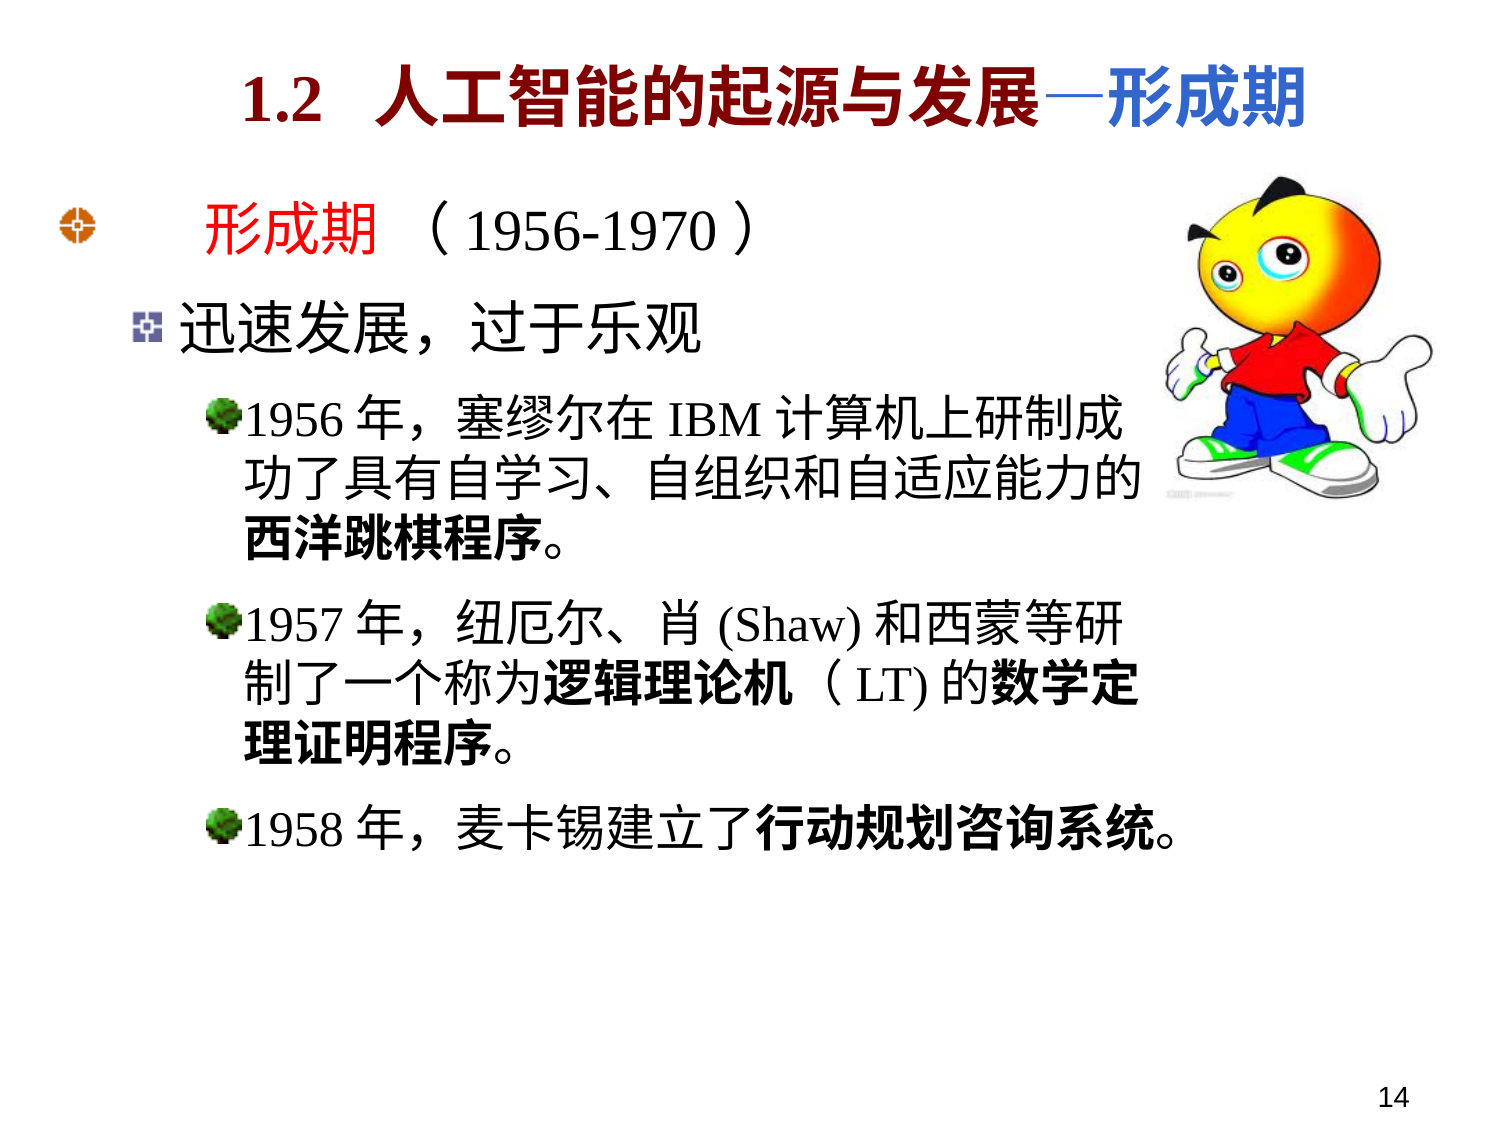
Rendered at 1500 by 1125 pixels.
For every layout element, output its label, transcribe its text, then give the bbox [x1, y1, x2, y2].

picture [56, 206, 98, 248]
picture [206, 603, 242, 639]
picture [206, 398, 242, 434]
list 形成期 （1956-1970） 迅速发展，过于乐观 1956年，塞缪尔在IBM计算机上研制成功了具有自学习、自组织和自适应能力的西洋跳棋程序。 1957年，纽厄尔、肖(Shaw)和西蒙等研制了一个称为逻辑理论机（LT)的数学定理证明程序。 1958年，麦卡锡建立了行动规划咨询系统。 [40, 184, 1176, 941]
slide_number 14 [891, 1070, 1425, 1106]
picture [131, 310, 162, 342]
title 1.2 人工智能的起源与发展—形成期 [225, 37, 1471, 153]
picture [1163, 172, 1436, 502]
picture [206, 808, 242, 844]
